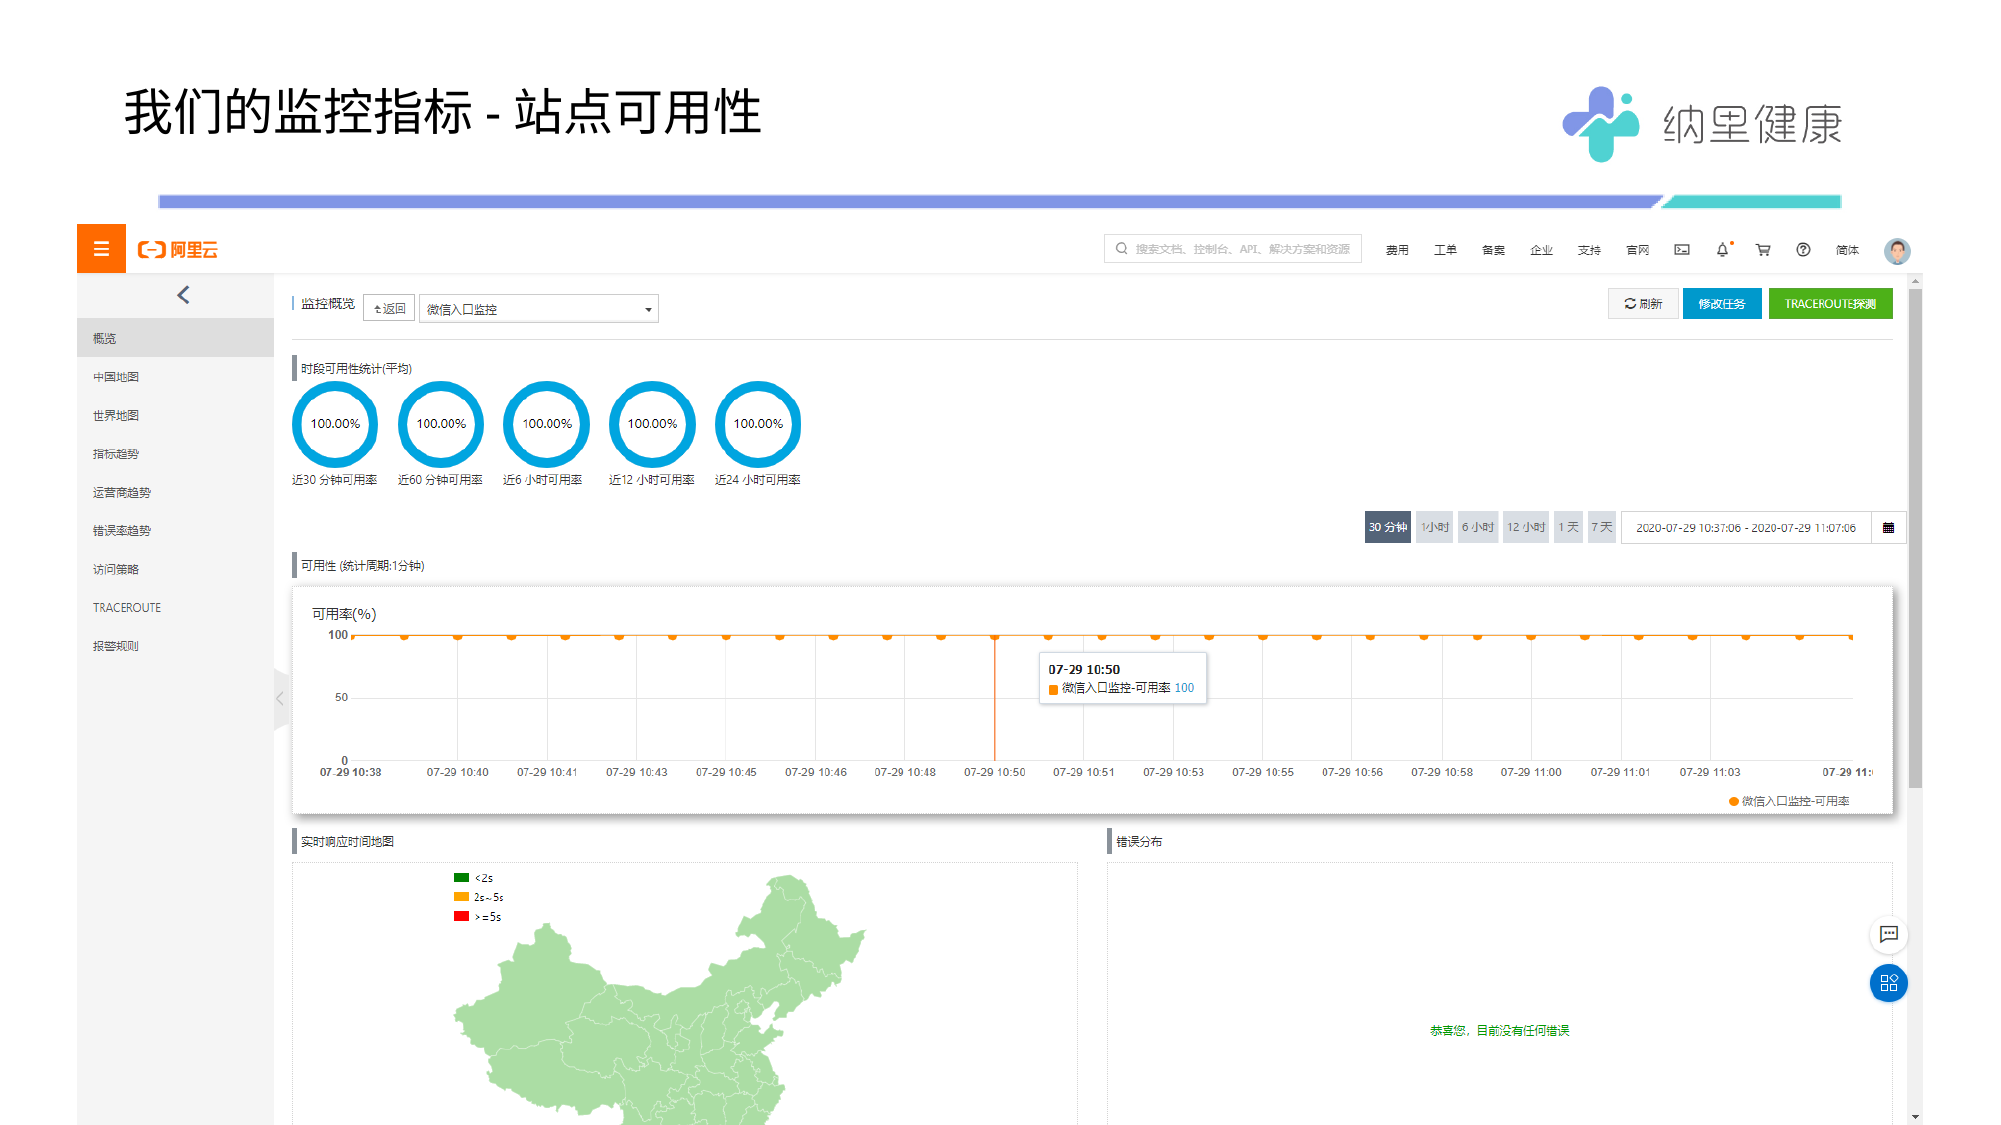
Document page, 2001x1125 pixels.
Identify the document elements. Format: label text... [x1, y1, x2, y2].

picture [0, 0, 2001, 1125]
title 我们的监控指标-站点可用性 [108, 79, 860, 171]
